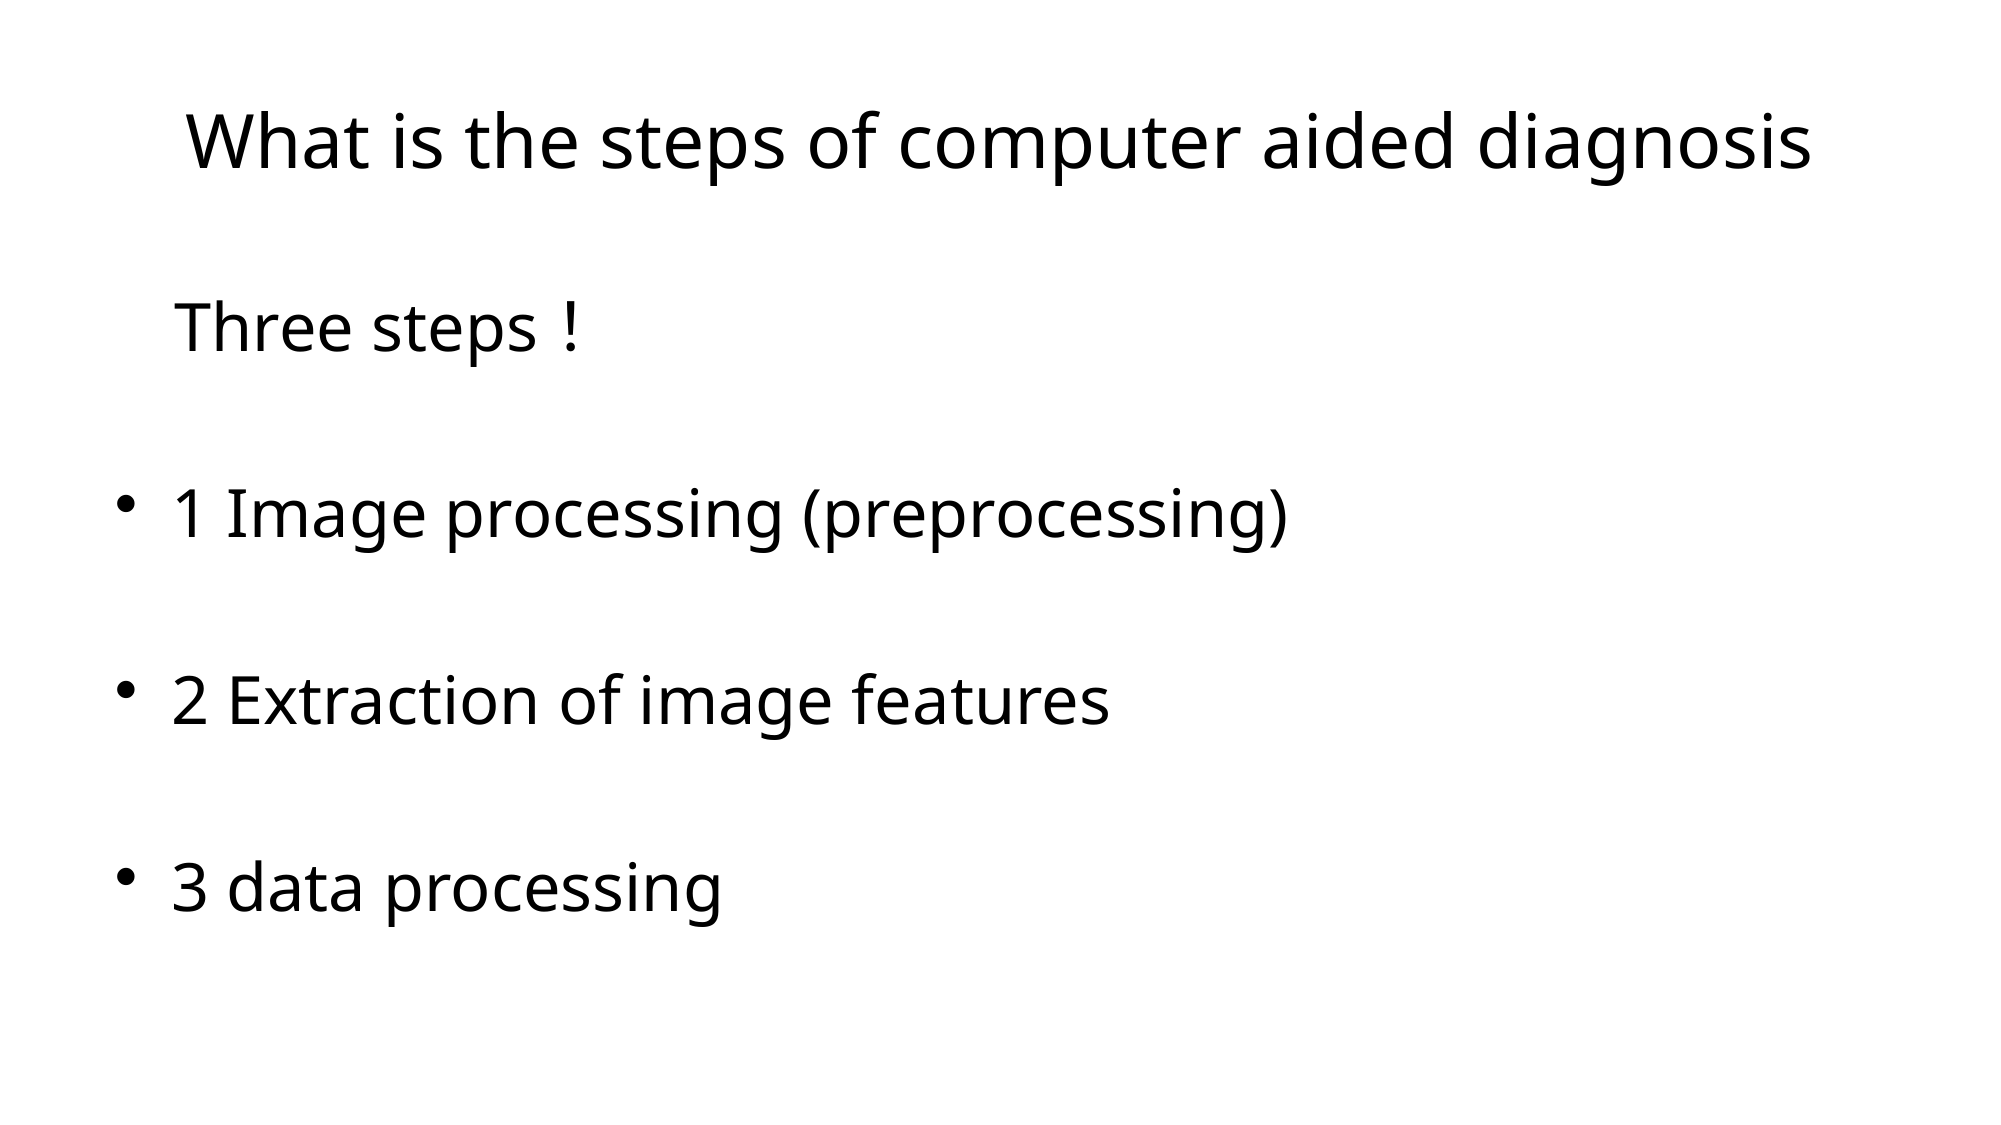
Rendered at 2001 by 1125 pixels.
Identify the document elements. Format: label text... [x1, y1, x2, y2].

title What is the steps of computer aided diagnosis [99, 44, 1901, 233]
list Three steps！ 1 Image processing (preprocessing) 2 Extraction of image features 3 data processing [99, 276, 1901, 1020]
